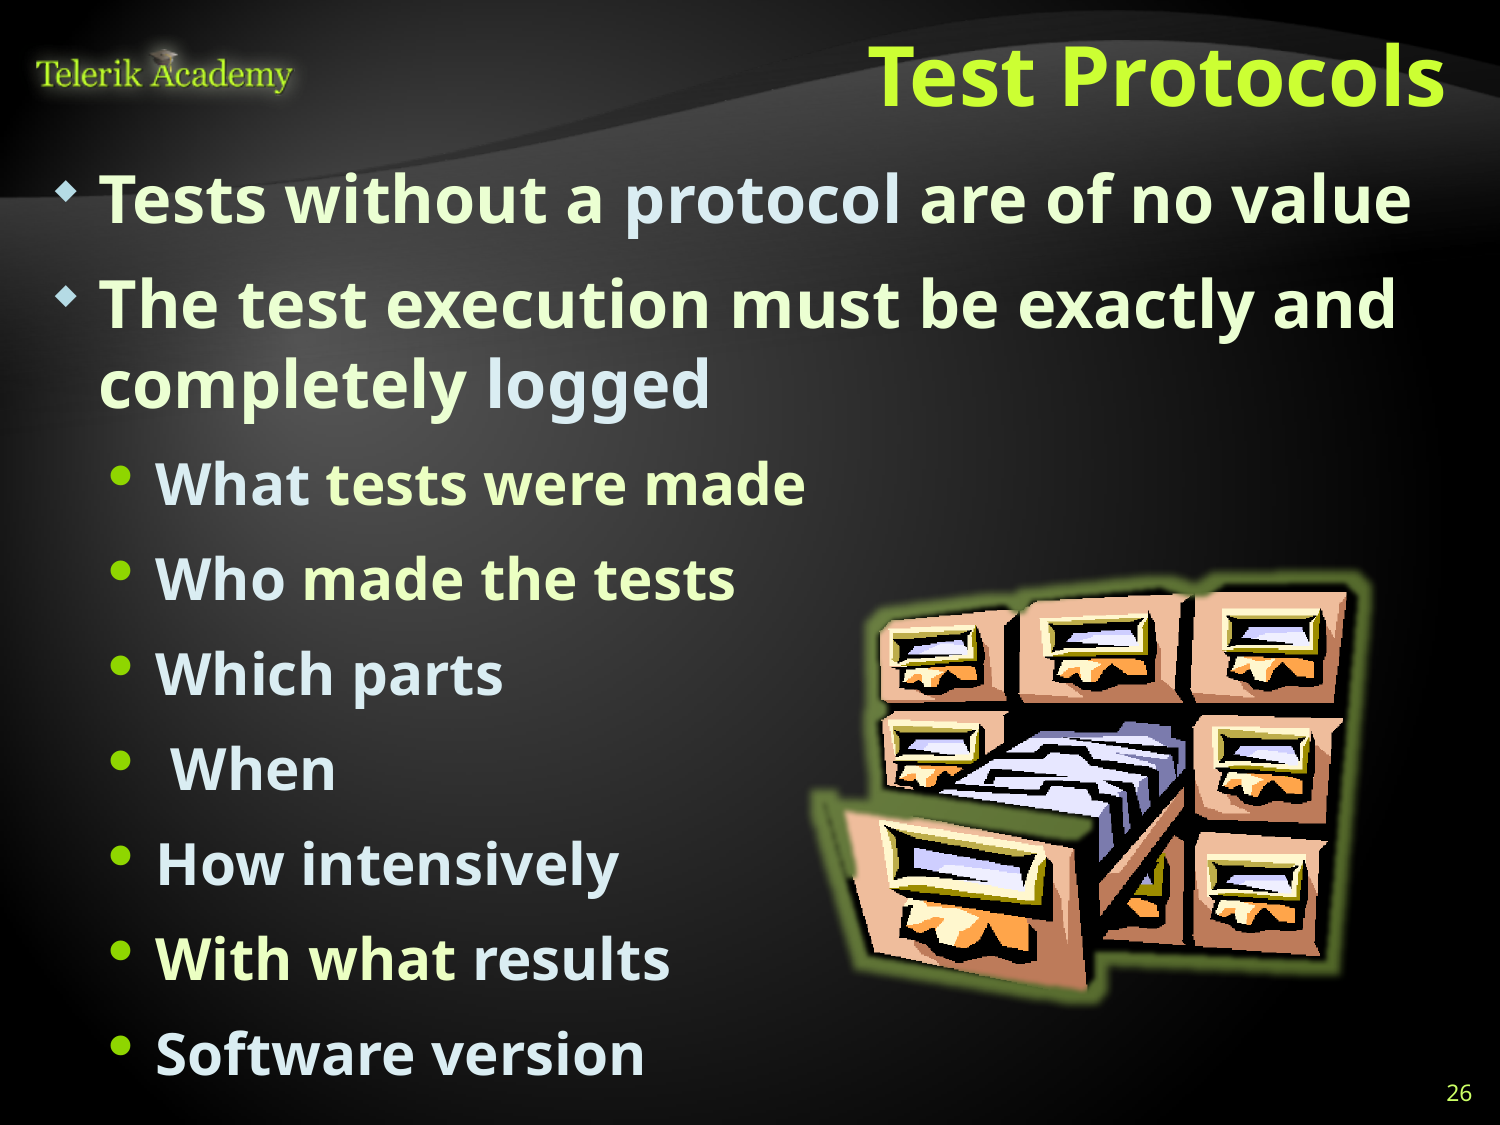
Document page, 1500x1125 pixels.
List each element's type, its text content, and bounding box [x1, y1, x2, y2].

title Test Protocols [300, 12, 1463, 149]
slide_number 26 [1412, 1074, 1488, 1113]
list Tests without a protocol are of no value The test execution must be exactly and completely logged What tests were made Who made the tests Which parts When How intensively With what results Software version [37, 149, 1463, 1100]
picture [0, 0, 1500, 1125]
